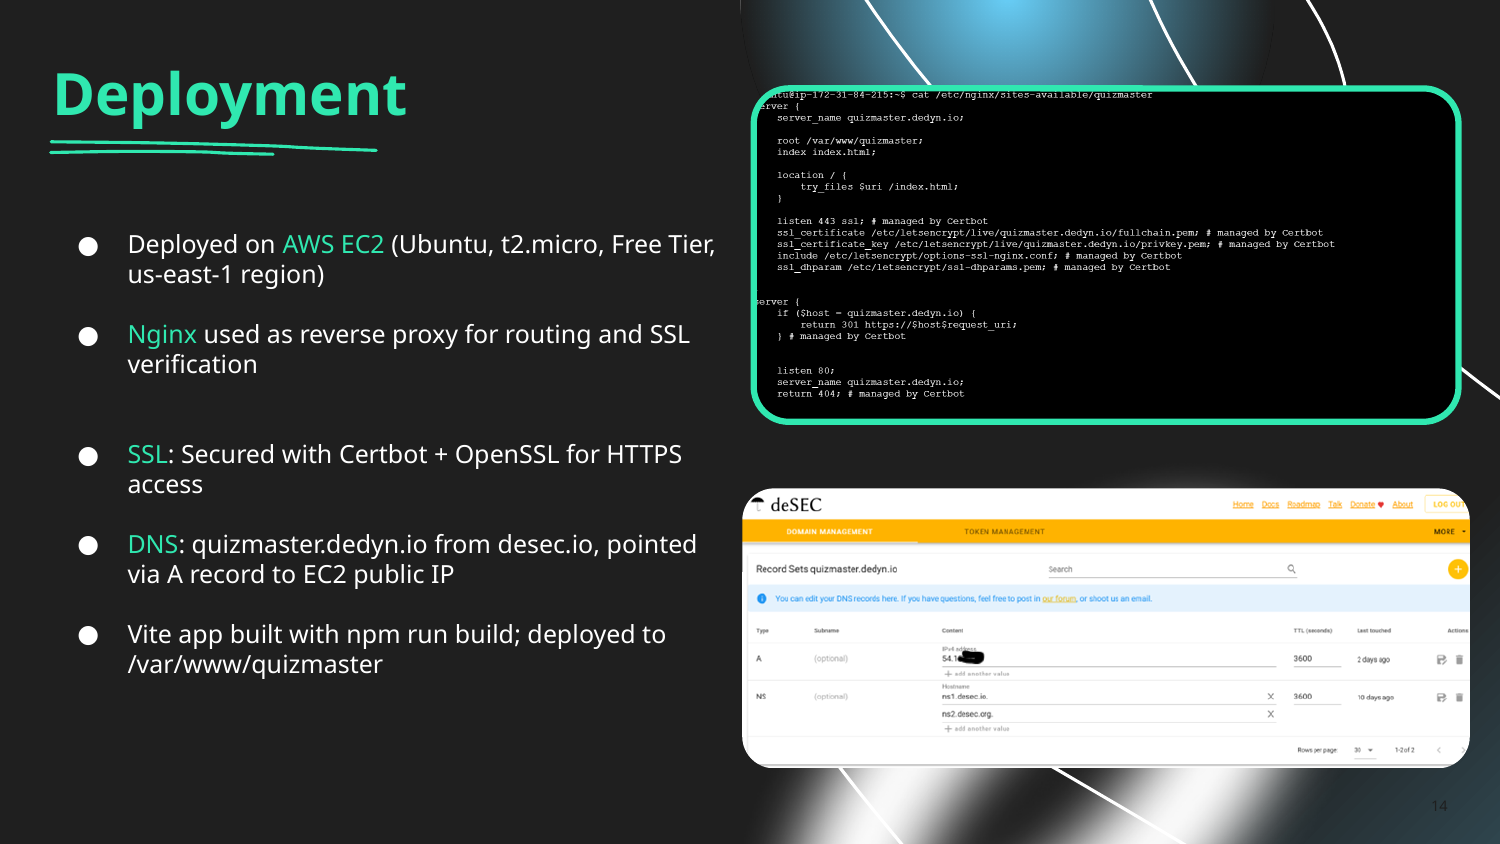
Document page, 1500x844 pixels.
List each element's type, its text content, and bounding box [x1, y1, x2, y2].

title Deployment [37, 42, 743, 214]
list Deployed on AWS EC2 (Ubuntu, t2.micro, Free Tier, us-east-1 region) Nginx used as reverse proxy for routing and SSL verification SSL: Secured with Certbot + OpenSSL for HTTPS access DNS: quizmaster.dedyn.io from desec.io, pointed via A record to EC2 public IP Vite app built with npm run build; deployed to /var/www/quizmaster [37, 214, 743, 717]
picture [724, 454, 1471, 844]
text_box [50, 129, 377, 167]
picture [1153, 0, 1275, 85]
picture [869, 0, 1192, 85]
picture [741, 0, 1459, 423]
